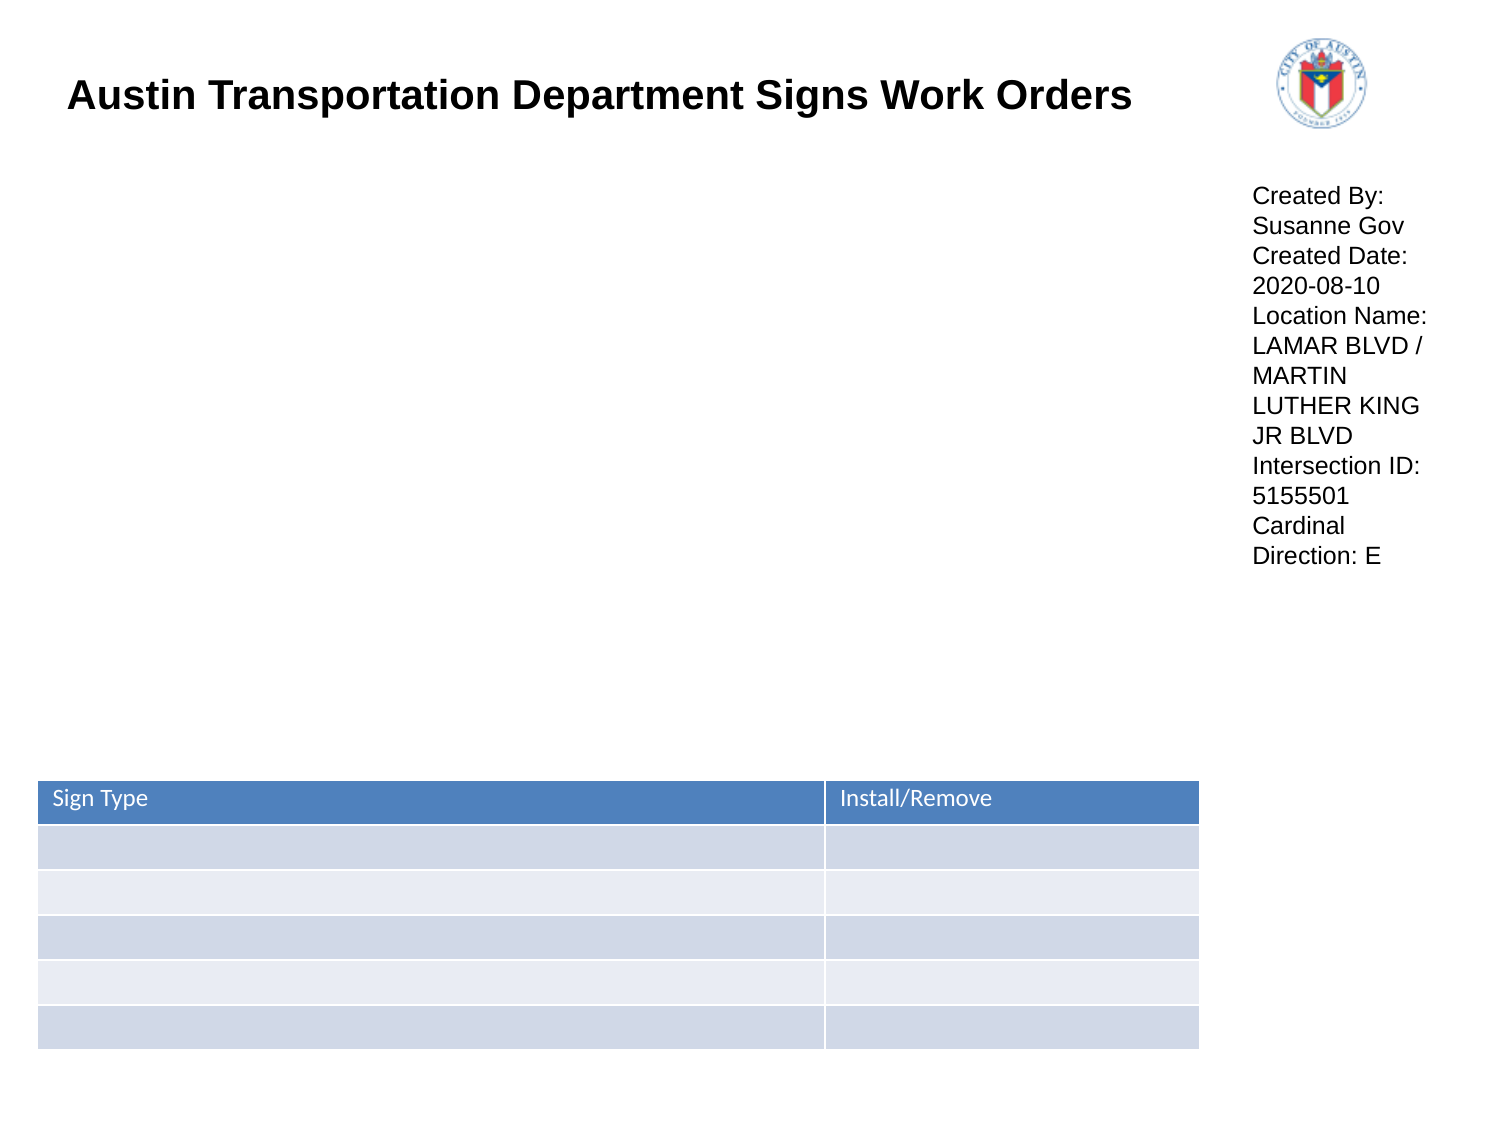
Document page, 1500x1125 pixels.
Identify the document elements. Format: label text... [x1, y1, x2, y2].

table_cell [38, 961, 824, 1004]
table_cell [826, 871, 1199, 914]
text_box Created By: Susanne Gov Created Date: 2020-08-10 Location Name: LAMAR BLVD / MARTIN LUTHER KING JR BLVD Intersection ID: 5155501 Cardinal Direction: E [1237, 172, 1463, 577]
table_cell [826, 1006, 1199, 1049]
text_box Austin Transportation Department Signs Work Orders [51, 60, 1149, 125]
table_cell [38, 826, 824, 869]
table_cell [38, 916, 824, 959]
table_header Sign Type [38, 781, 824, 824]
table_cell [38, 871, 824, 914]
table_cell [826, 826, 1199, 869]
picture [1274, 37, 1369, 132]
table_header Install/Remove [826, 781, 1199, 824]
table_cell [826, 916, 1199, 959]
table_cell [38, 1006, 824, 1049]
table_cell [826, 961, 1199, 1004]
